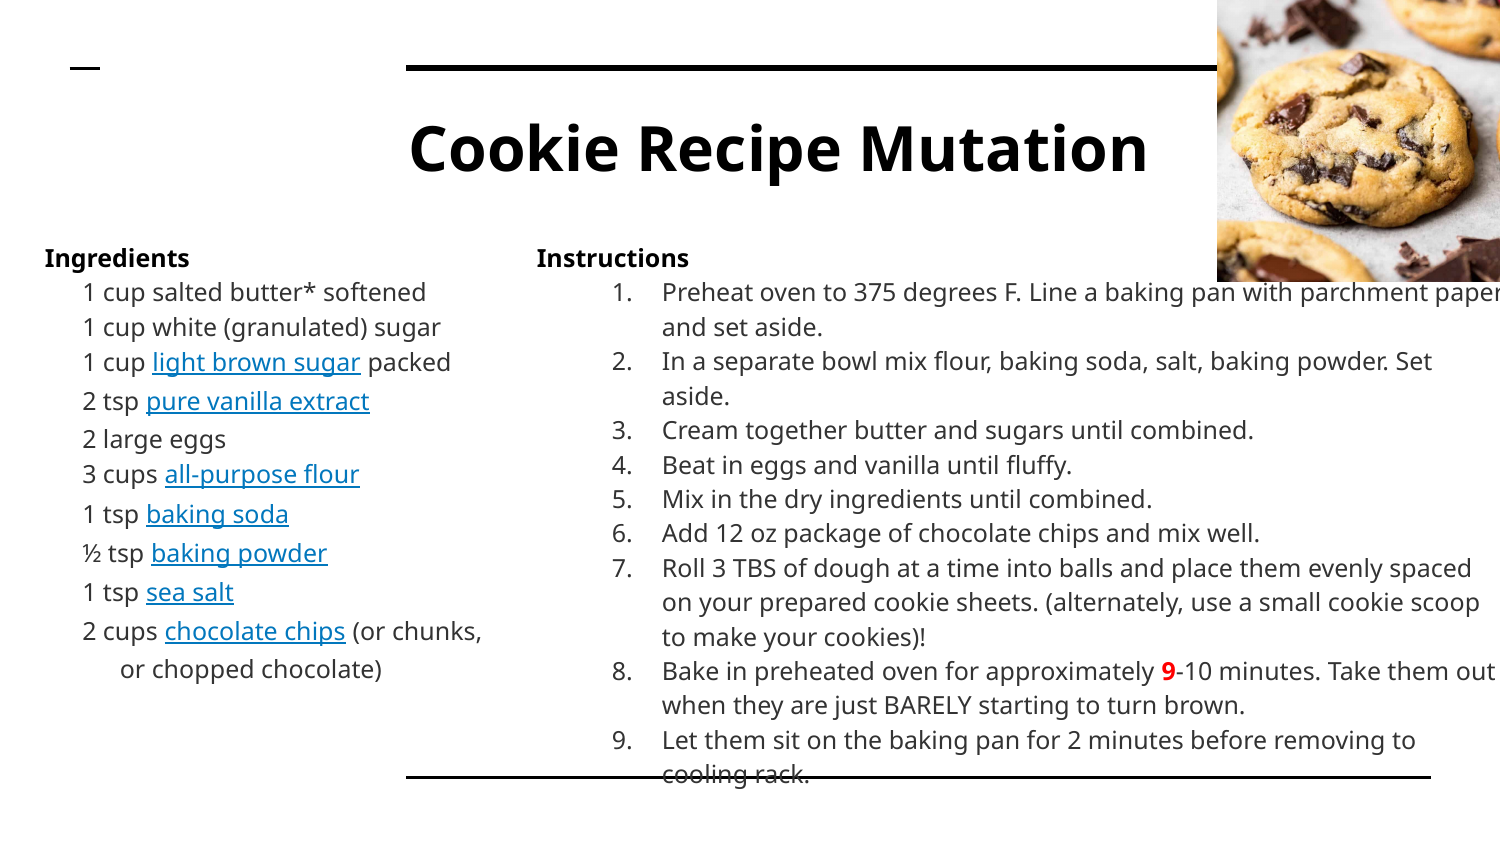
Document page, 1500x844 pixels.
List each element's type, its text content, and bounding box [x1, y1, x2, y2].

picture [1217, 0, 1500, 283]
text_box Instructions Preheat oven to 375 degrees F. Line a baking pan with parchment paper and set aside. In a separate bowl mix flour, baking soda, salt, baking powder. Set aside. Cream together butter and sugars until combined. Beat in eggs and vanilla until fluffy. Mix in the dry ingredients until combined. Add 12 oz package of chocolate chips and mix well. Roll 3 TBS of dough at a time into balls and place them evenly spaced on your prepared cookie sheets. (alternately, use a small cookie scoop to make your cookies)! Bake in preheated oven for approximately 9-10 minutes. Take them out when they are just BARELY starting to turn brown. Let them sit on the baking pan for 2 minutes before removing to cooling rack. [521, 218, 1500, 789]
text_box Ingredients 1 cup salted butter* softened 1 cup white (granulated) sugar 1 cup light brown sugar packed 2 tsp pure vanilla extract 2 large eggs 3 cups all-purpose flour 1 tsp baking soda ½ tsp baking powder 1 tsp sea salt 2 cups chocolate chips (or chunks, or chopped chocolate) [29, 218, 521, 734]
title Cookie Recipe Mutation [393, 94, 1212, 199]
